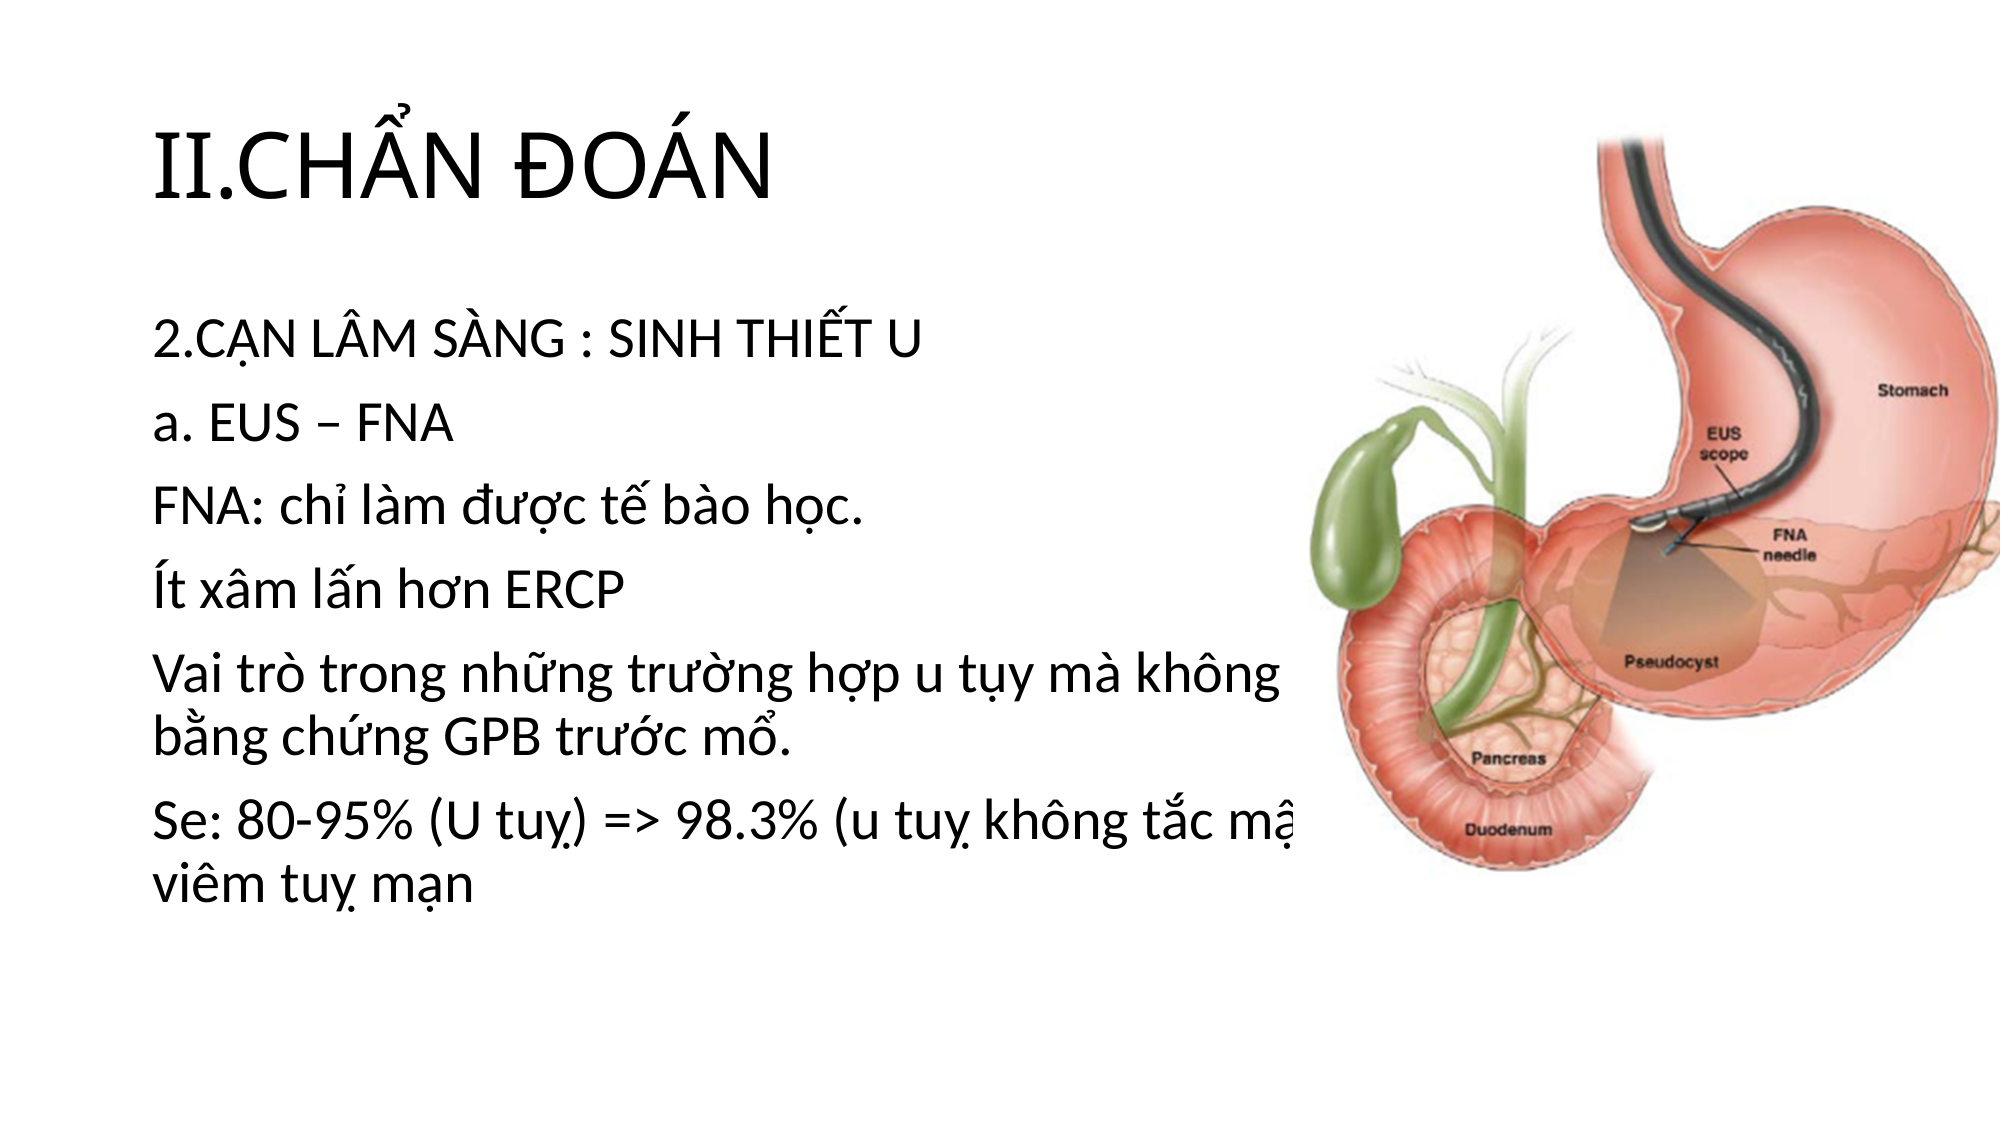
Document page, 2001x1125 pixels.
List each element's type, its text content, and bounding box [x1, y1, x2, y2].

list 2.CẬN LÂM SÀNG : SINH THIẾT U a. EUS – FNA FNA: chỉ làm được tế bào học. Ít xâm lấn hơn ERCP Vai trò trong những trường hợp u tụy mà không có tắc mật, cần phải có bằng chứng GPB trước mổ. Se: 80-95% (U tuỵ) => 98.3% (u tuỵ không tắc mật) => 92.5% (TH kèm viêm tuỵ mạn [137, 299, 1863, 1014]
picture [1293, 120, 2000, 879]
title II.CHẨN ĐOÁN [137, 59, 1863, 278]
